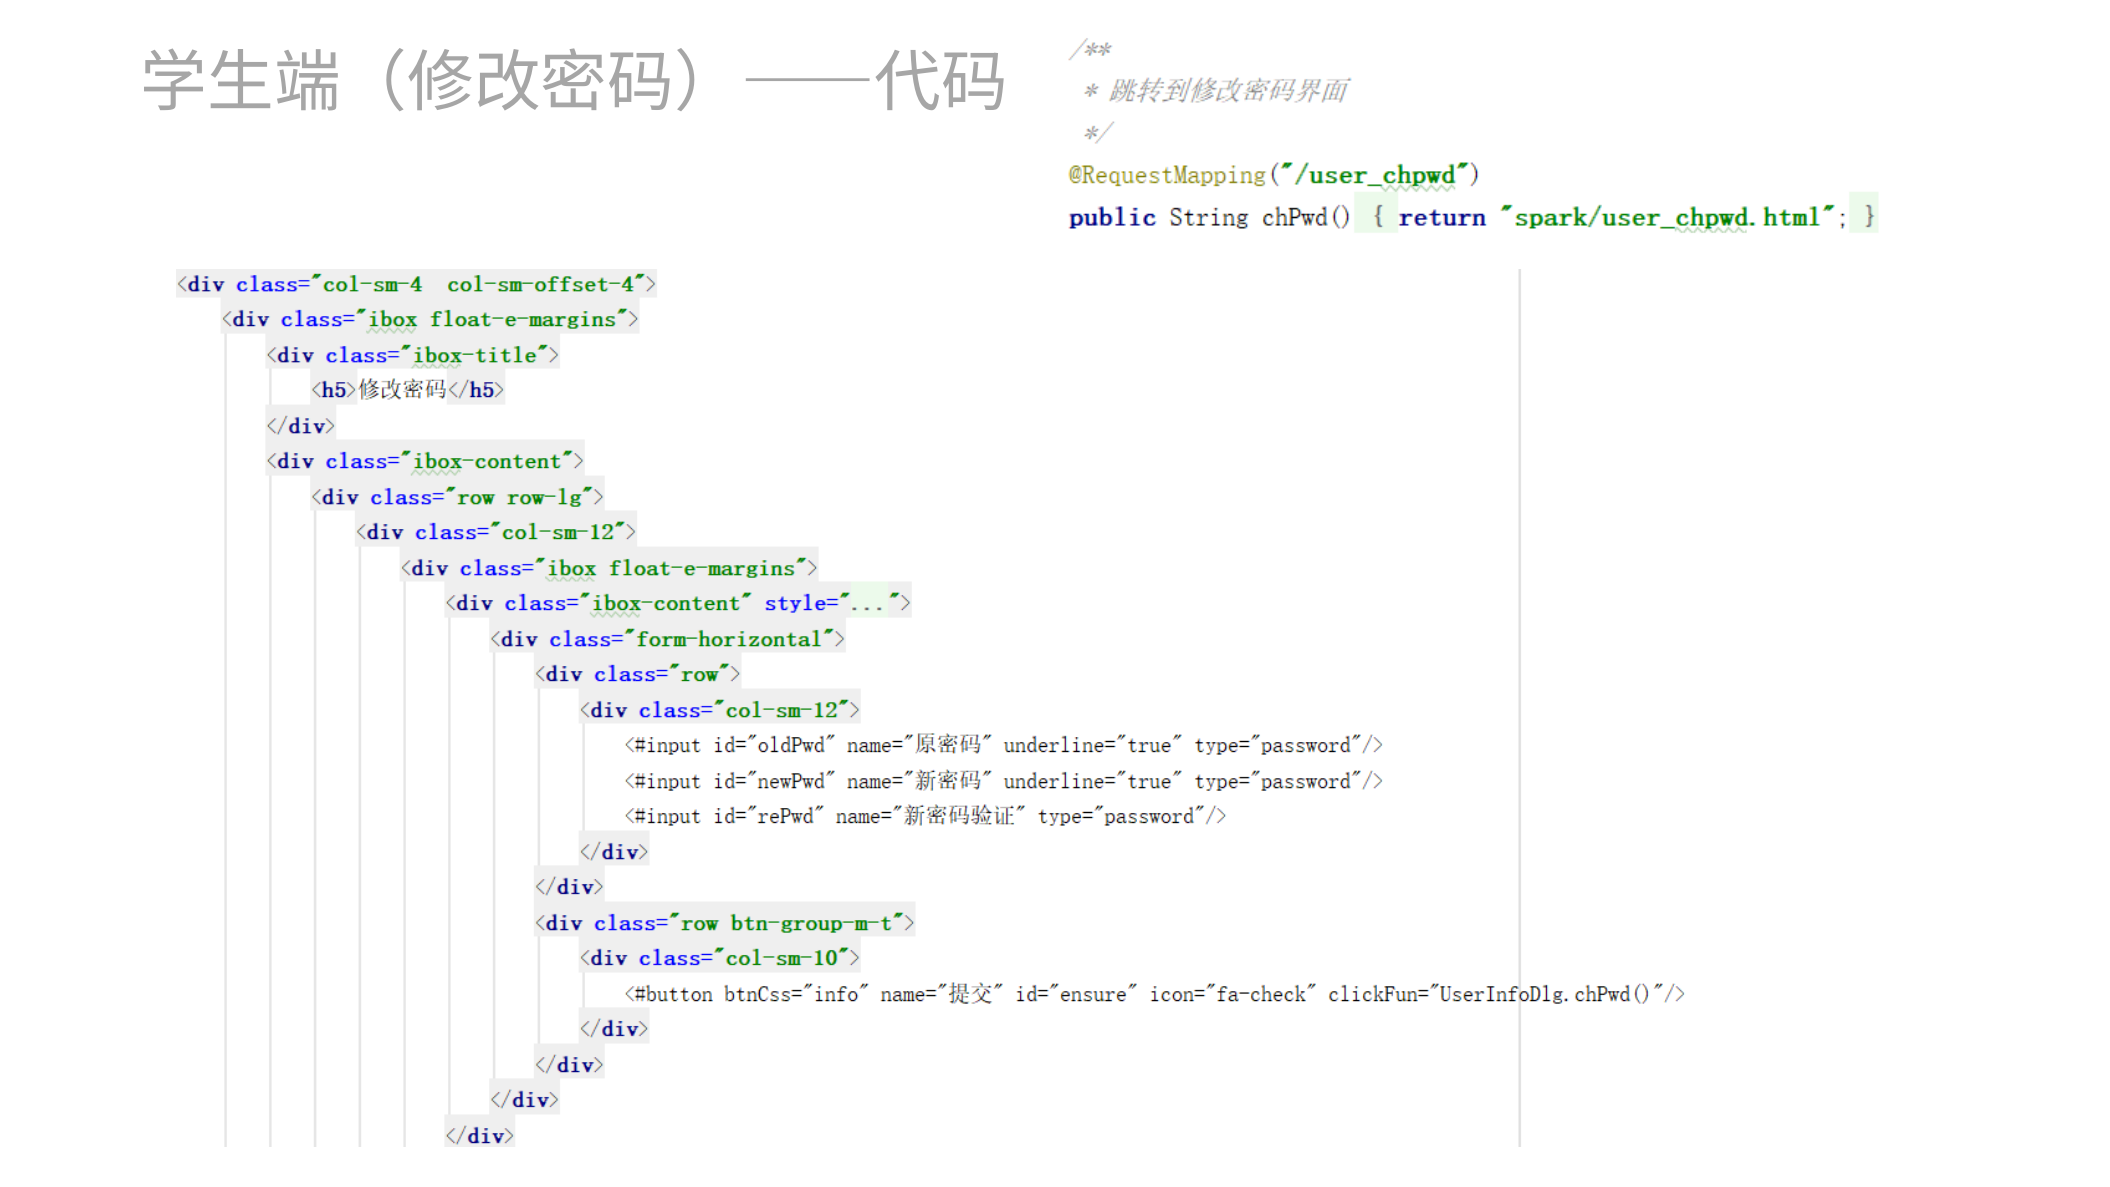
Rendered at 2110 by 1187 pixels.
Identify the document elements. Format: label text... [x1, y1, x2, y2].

text_box 学生端（修改密码）——代码 [140, 38, 1041, 119]
picture [176, 15, 1949, 1147]
